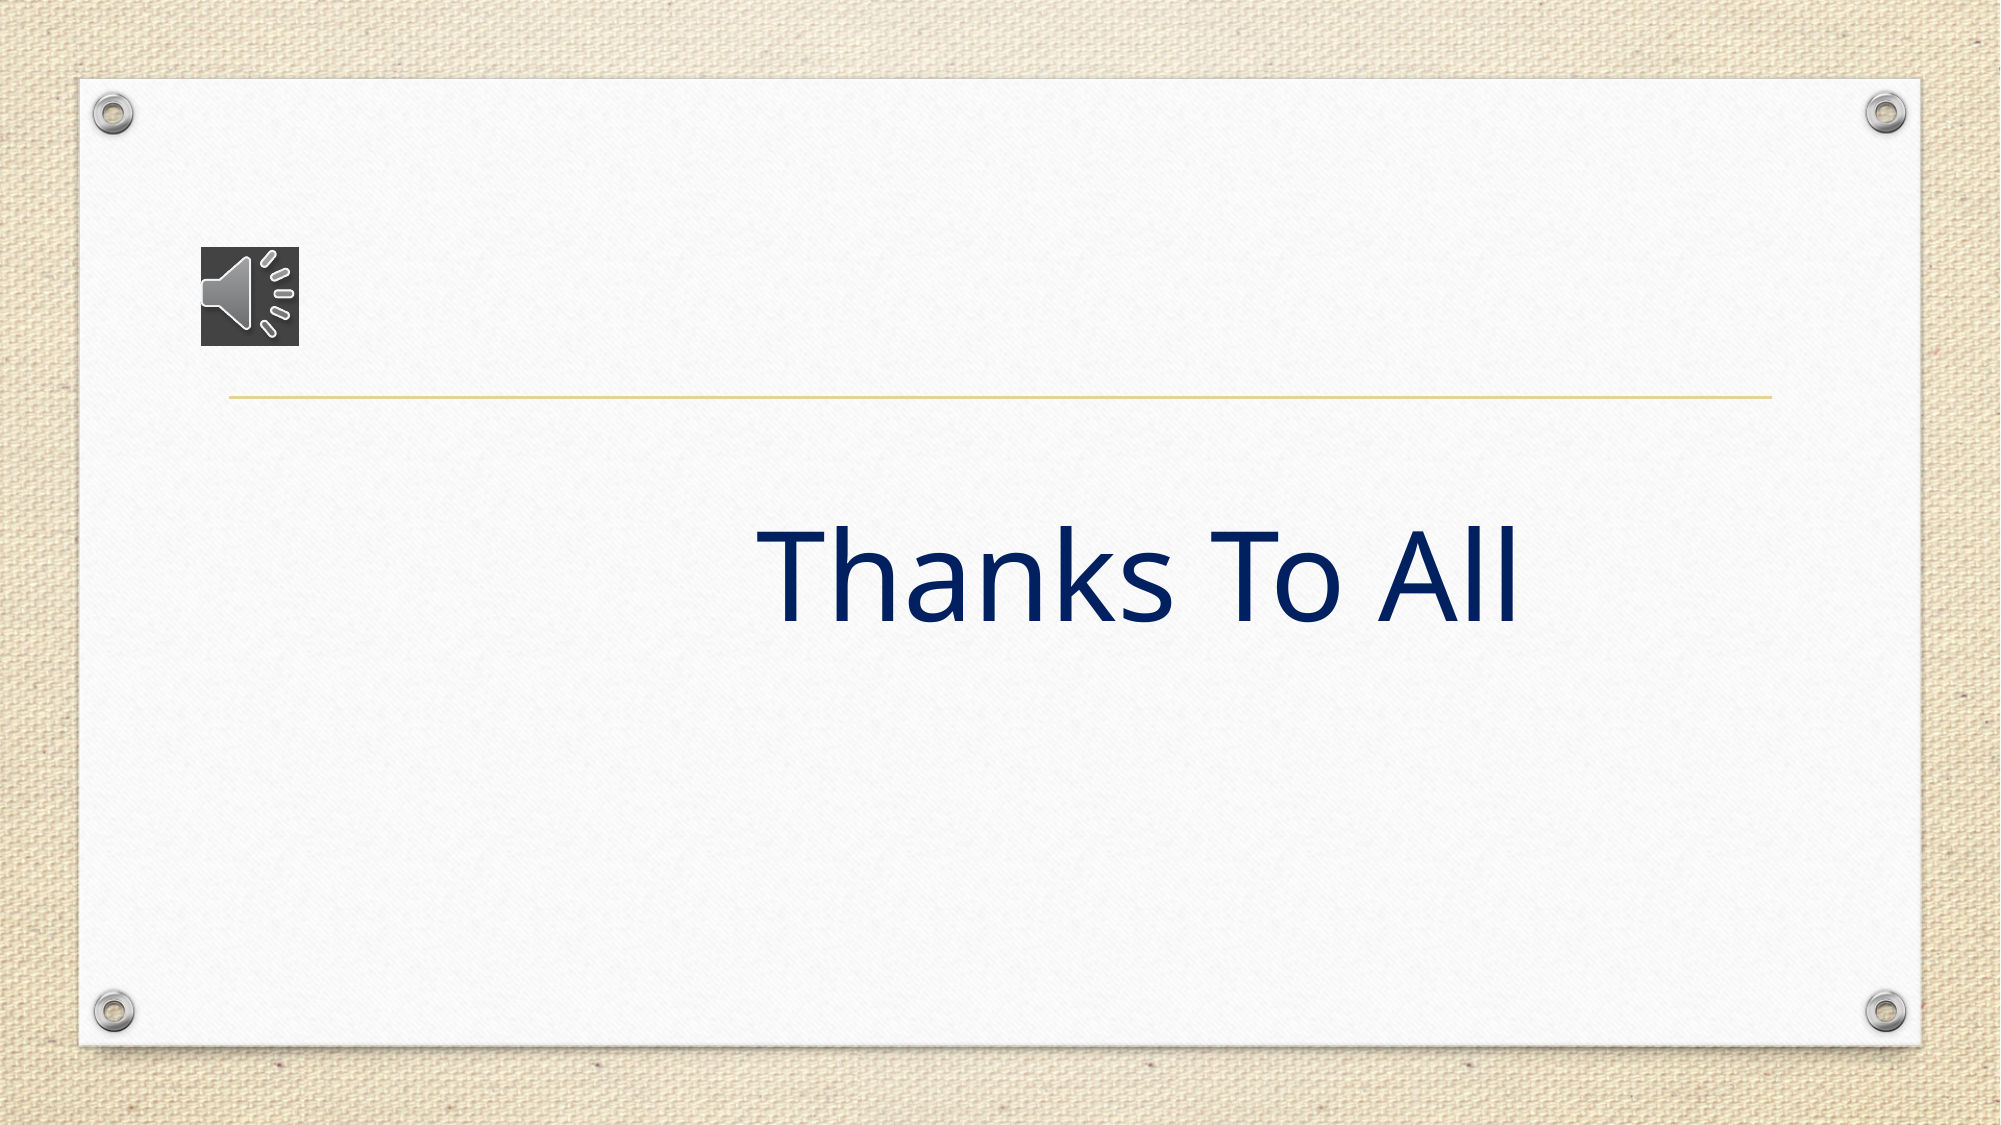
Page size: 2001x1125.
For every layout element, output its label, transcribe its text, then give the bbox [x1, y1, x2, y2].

picture [0, 0, 2001, 1125]
title Thanks To All [418, 59, 1863, 1085]
